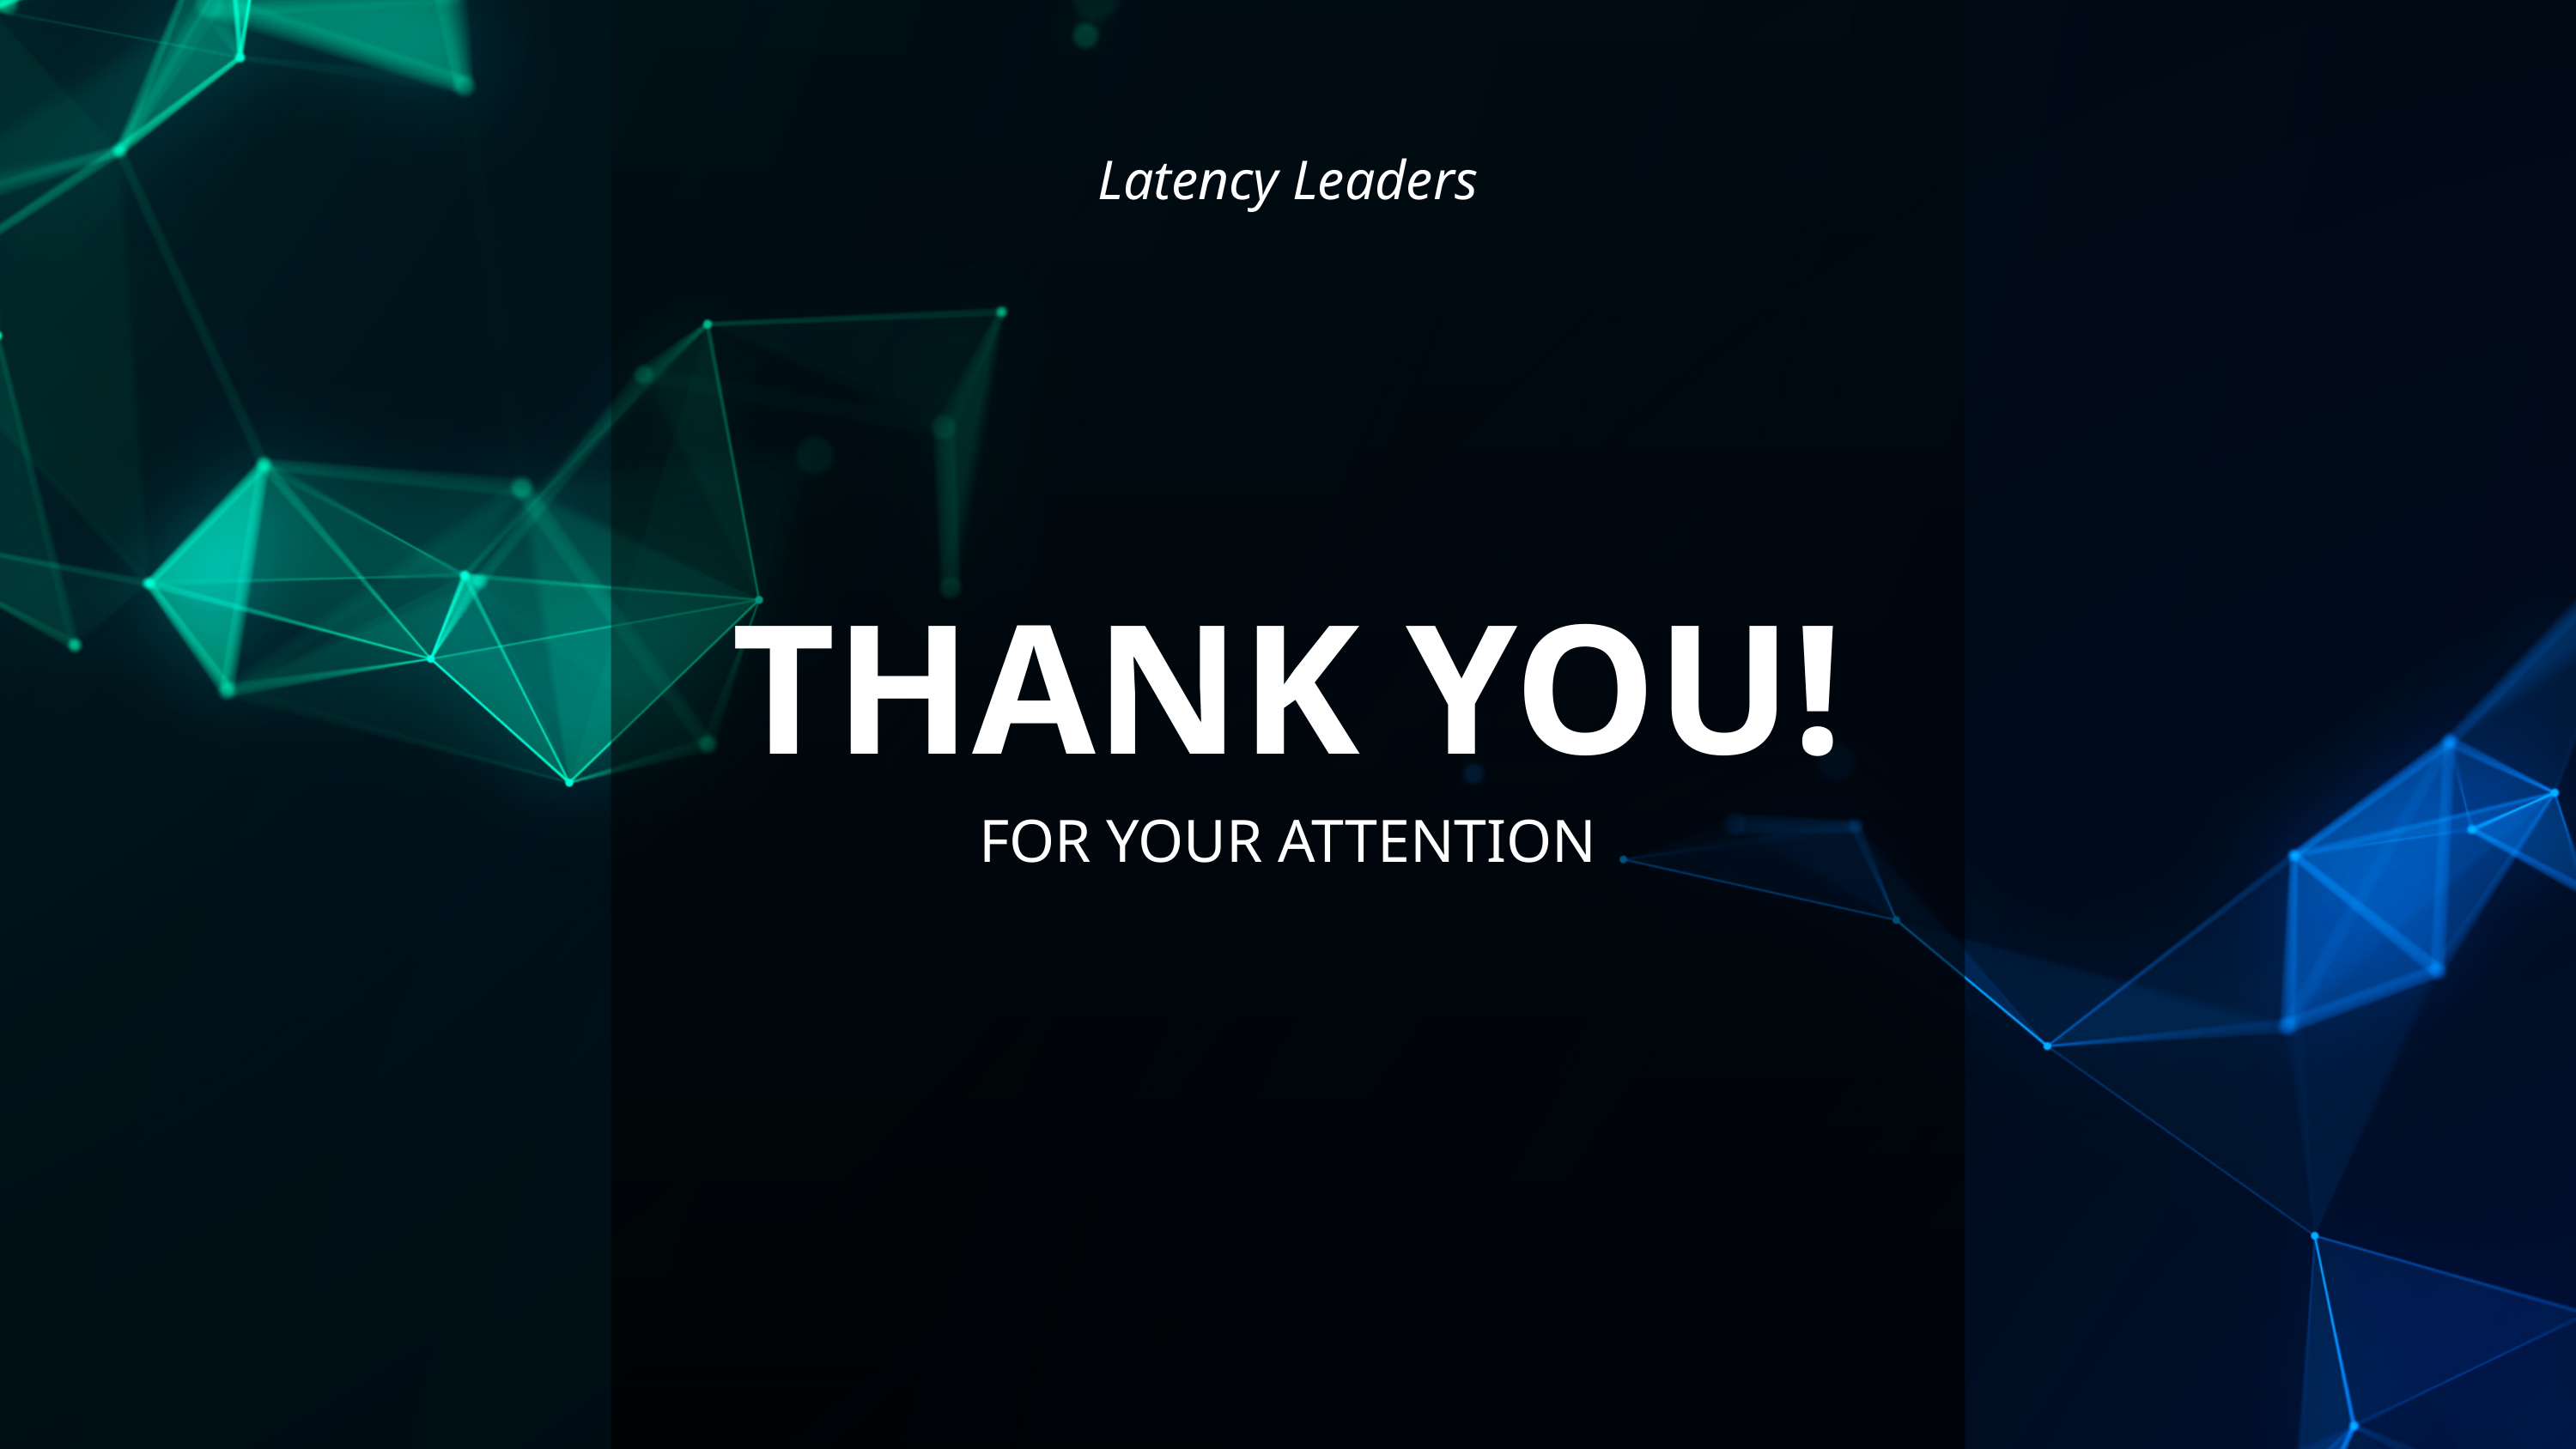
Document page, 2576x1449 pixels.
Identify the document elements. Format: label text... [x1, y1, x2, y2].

text_box [0, 0, 611, 1449]
text_box Latency Leaders [945, 135, 1631, 211]
text_box [1965, 0, 2576, 1449]
text_box FOR YOUR ATTENTION [738, 791, 1838, 875]
text_box [611, 0, 1965, 1449]
text_box THANK YOU! [654, 587, 1921, 790]
